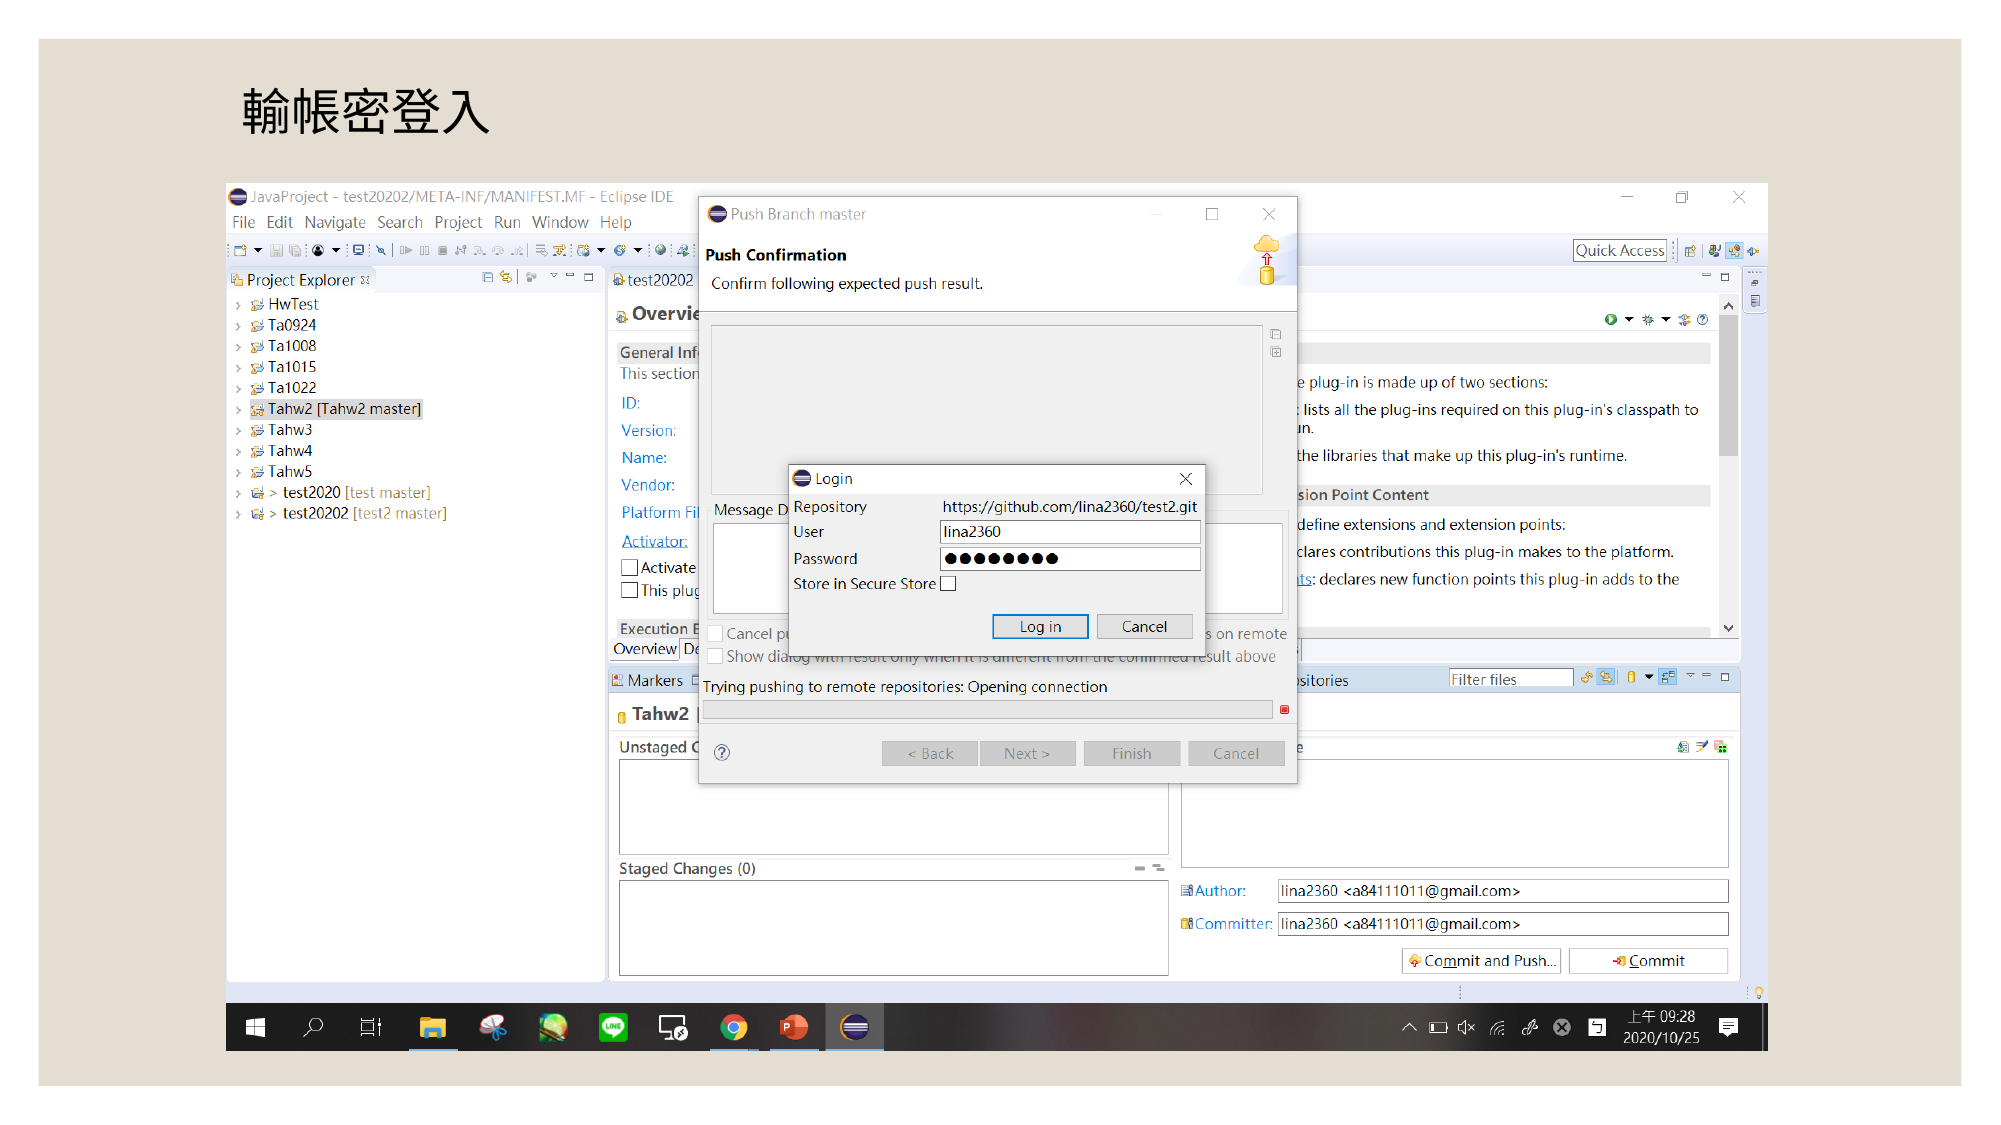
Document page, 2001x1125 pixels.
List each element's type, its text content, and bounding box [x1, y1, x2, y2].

text_box 輸帳密登入 [226, 73, 1693, 148]
picture [226, 183, 1768, 1051]
